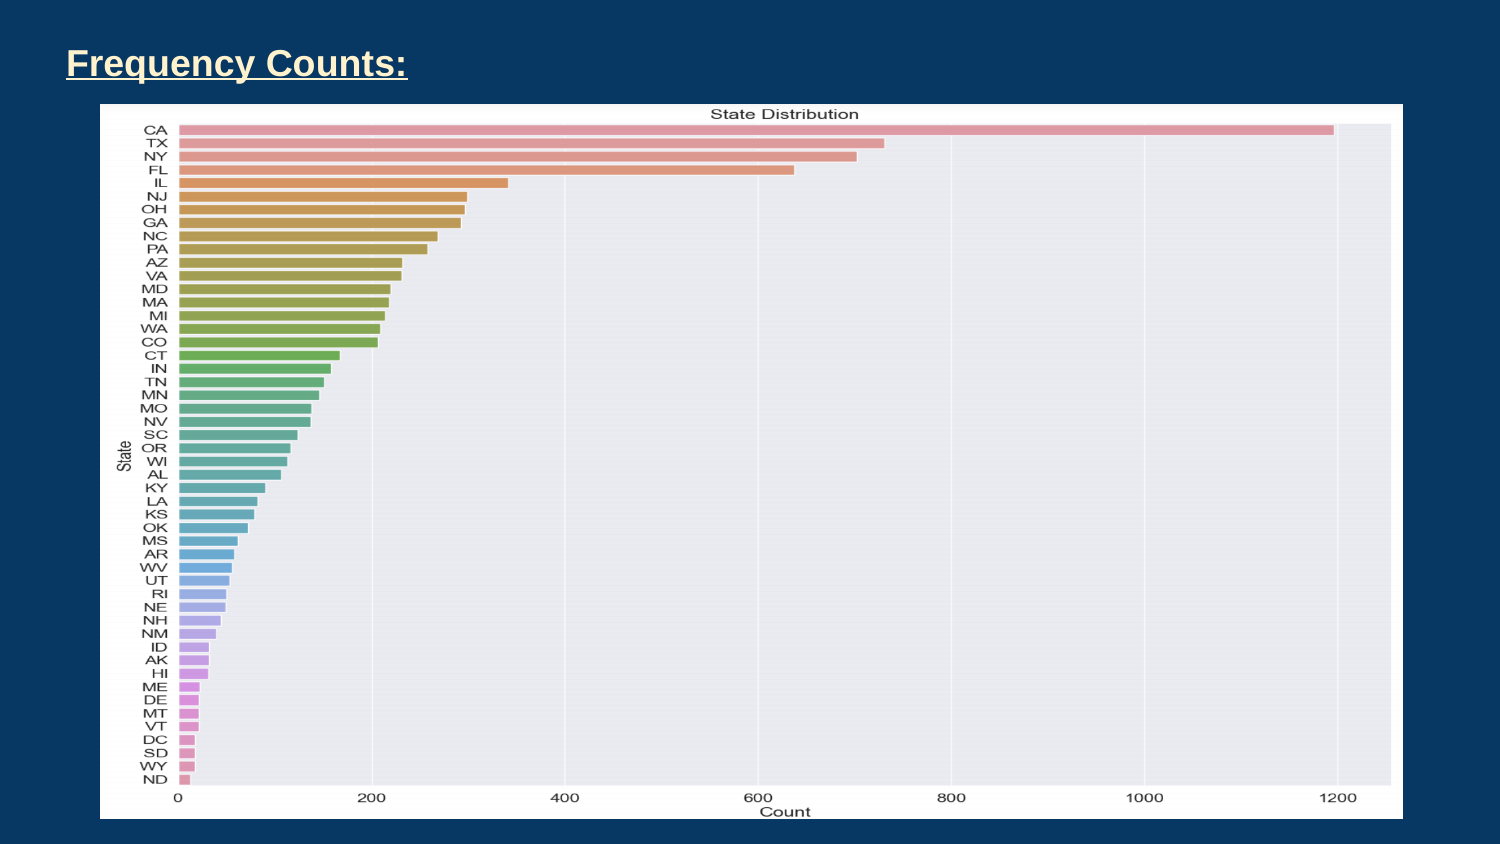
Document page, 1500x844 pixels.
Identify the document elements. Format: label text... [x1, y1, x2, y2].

picture [99, 103, 1403, 819]
title Frequency Counts: [51, 23, 1449, 118]
